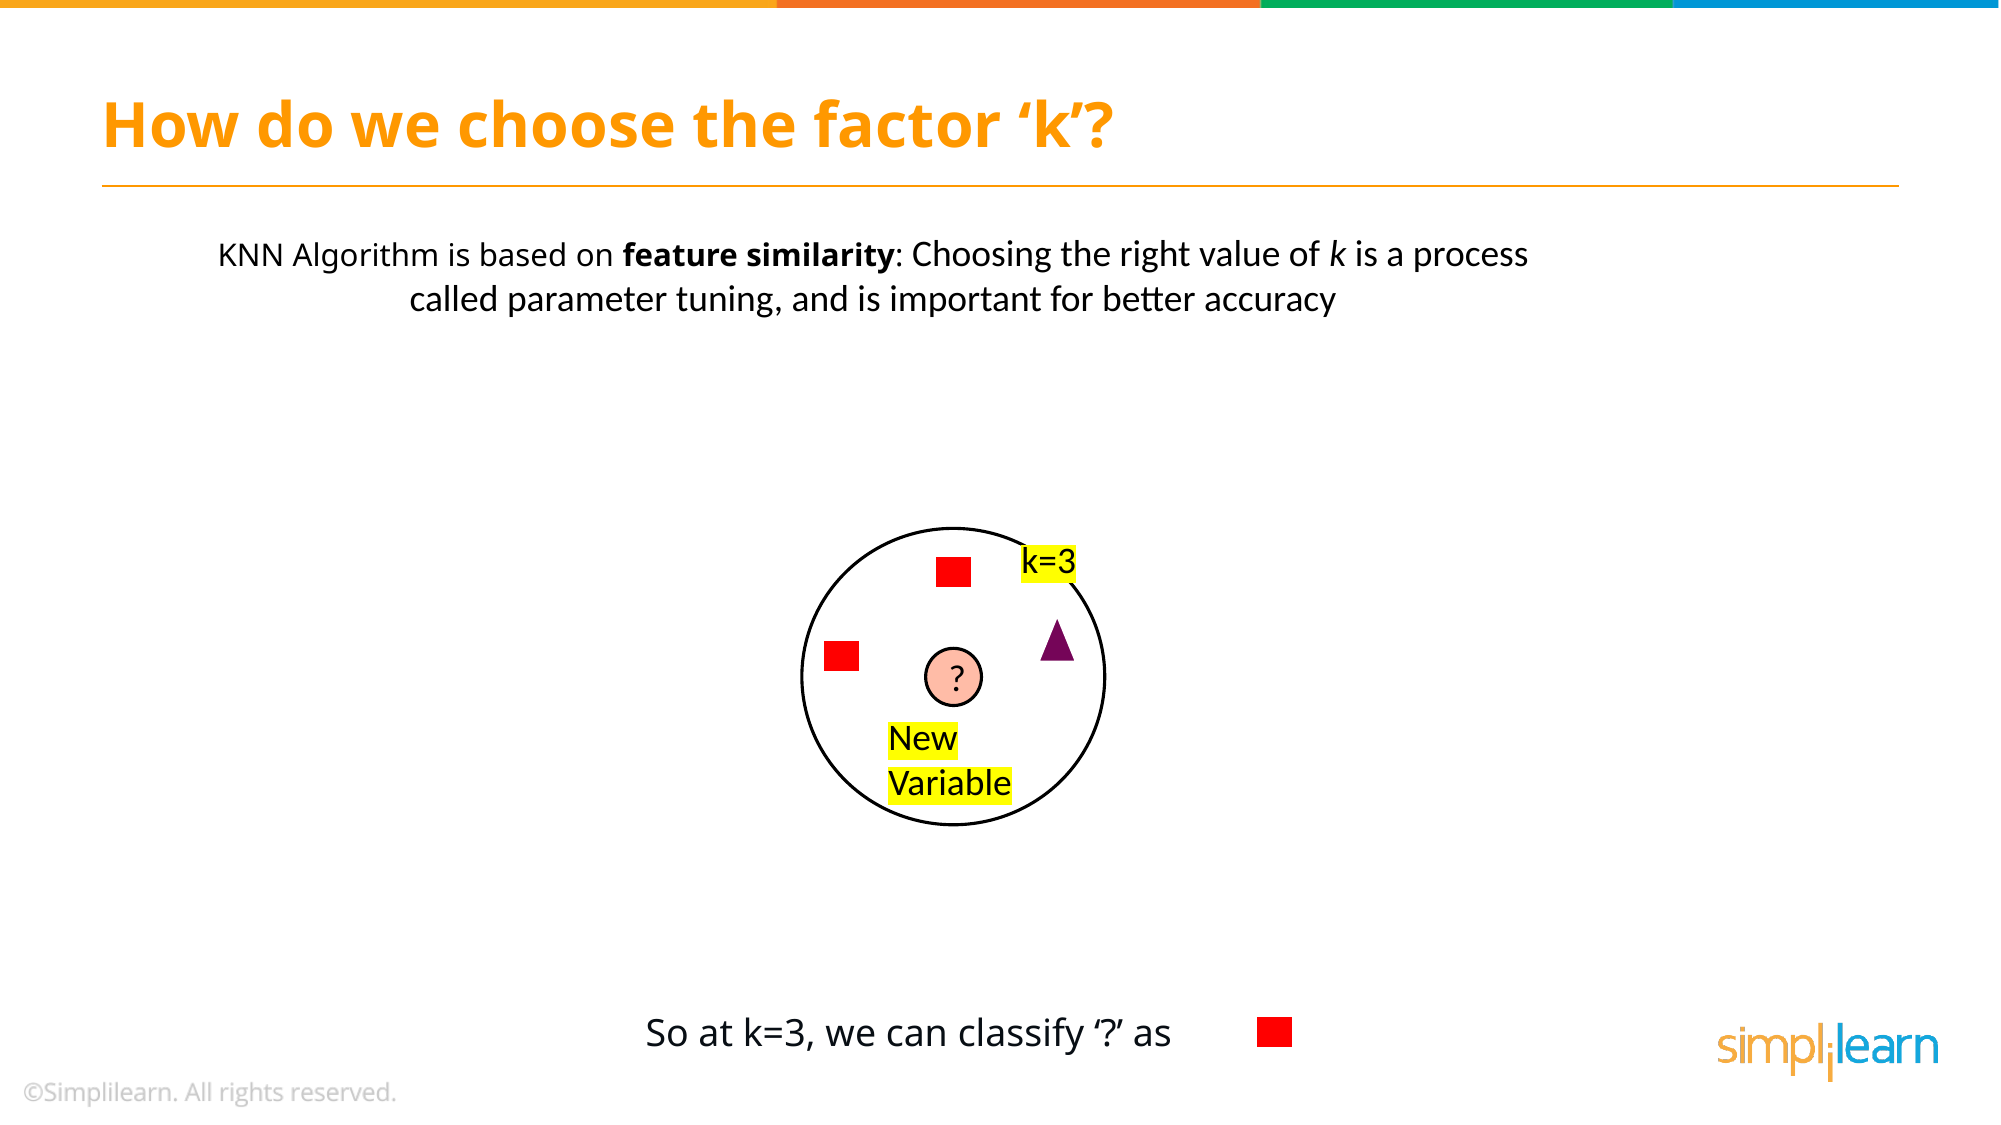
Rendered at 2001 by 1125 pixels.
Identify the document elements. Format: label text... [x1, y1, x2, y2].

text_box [801, 528, 1105, 825]
text_box [1255, 1015, 1295, 1049]
picture [0, 0, 1673, 8]
text_box So at k=3, we can classify ‘?’ as [630, 1001, 1828, 1062]
picture [1710, 1014, 1946, 1089]
title How do we choose the factor ‘k’? [101, 93, 1900, 165]
text_box KNN Algorithm is based on feature similarity: Choosing the right value of k is a process called parameter tuning, and is important for better accuracy [182, 221, 1565, 327]
picture [0, 1066, 413, 1125]
